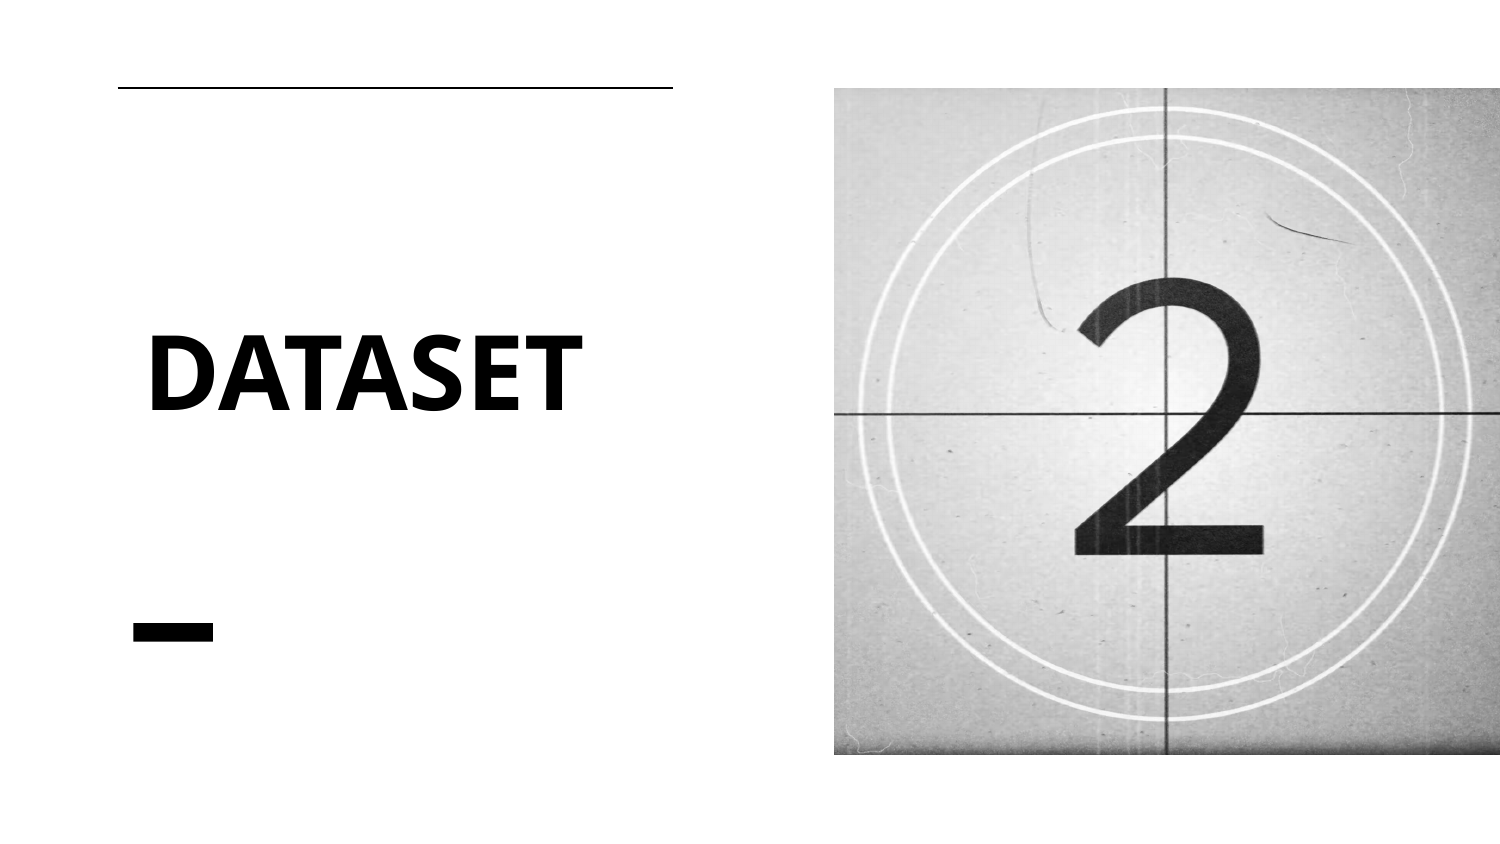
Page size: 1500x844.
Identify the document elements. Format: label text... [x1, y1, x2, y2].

picture [834, 88, 1500, 755]
title DATASET [128, 291, 750, 552]
text_box [133, 623, 213, 642]
